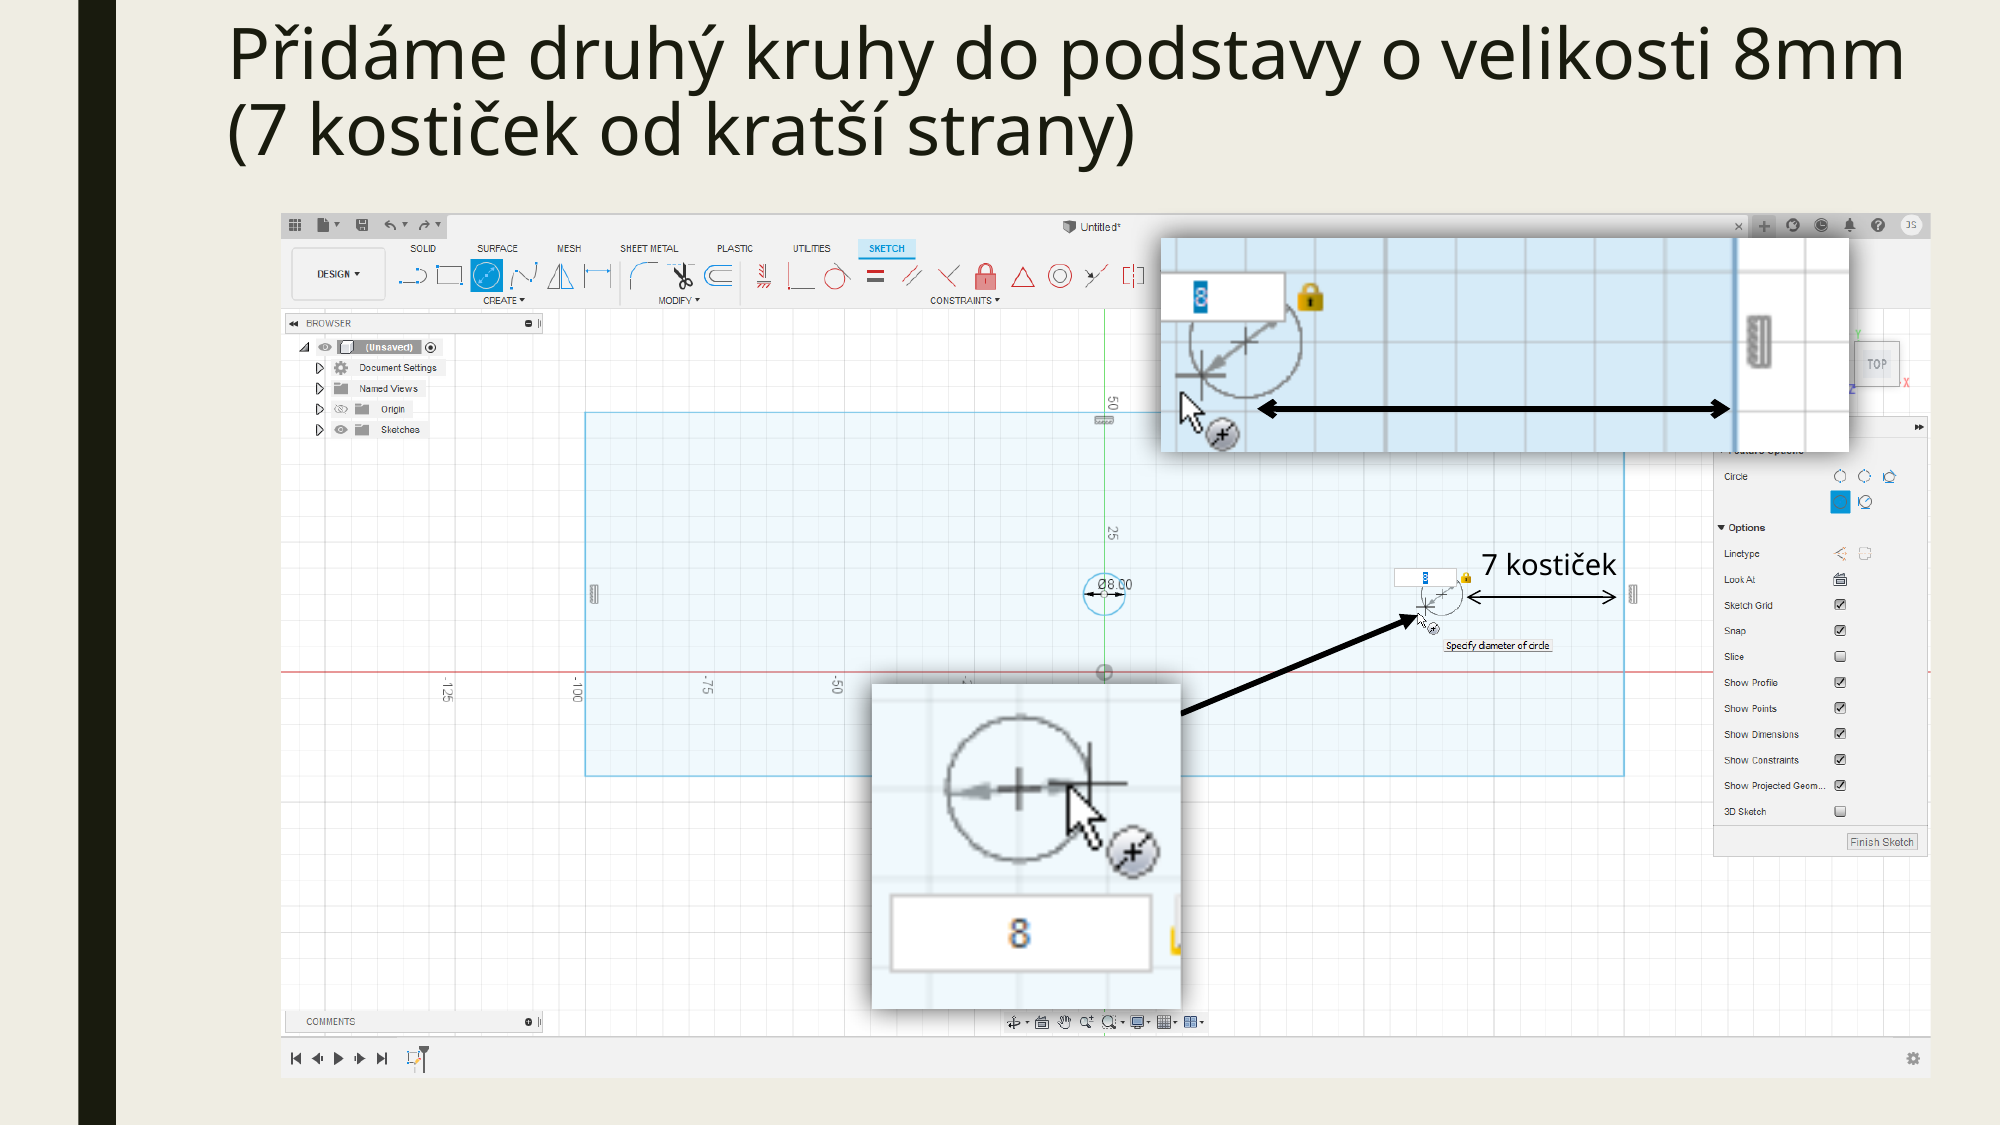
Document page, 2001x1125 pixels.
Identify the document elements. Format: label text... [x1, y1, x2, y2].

picture [281, 213, 1931, 1078]
title Přidáme druhý kruhy do podstavy o velikosti 8mm (7 kostiček od kratší strany) [212, 11, 1931, 255]
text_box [1180, 615, 1419, 714]
